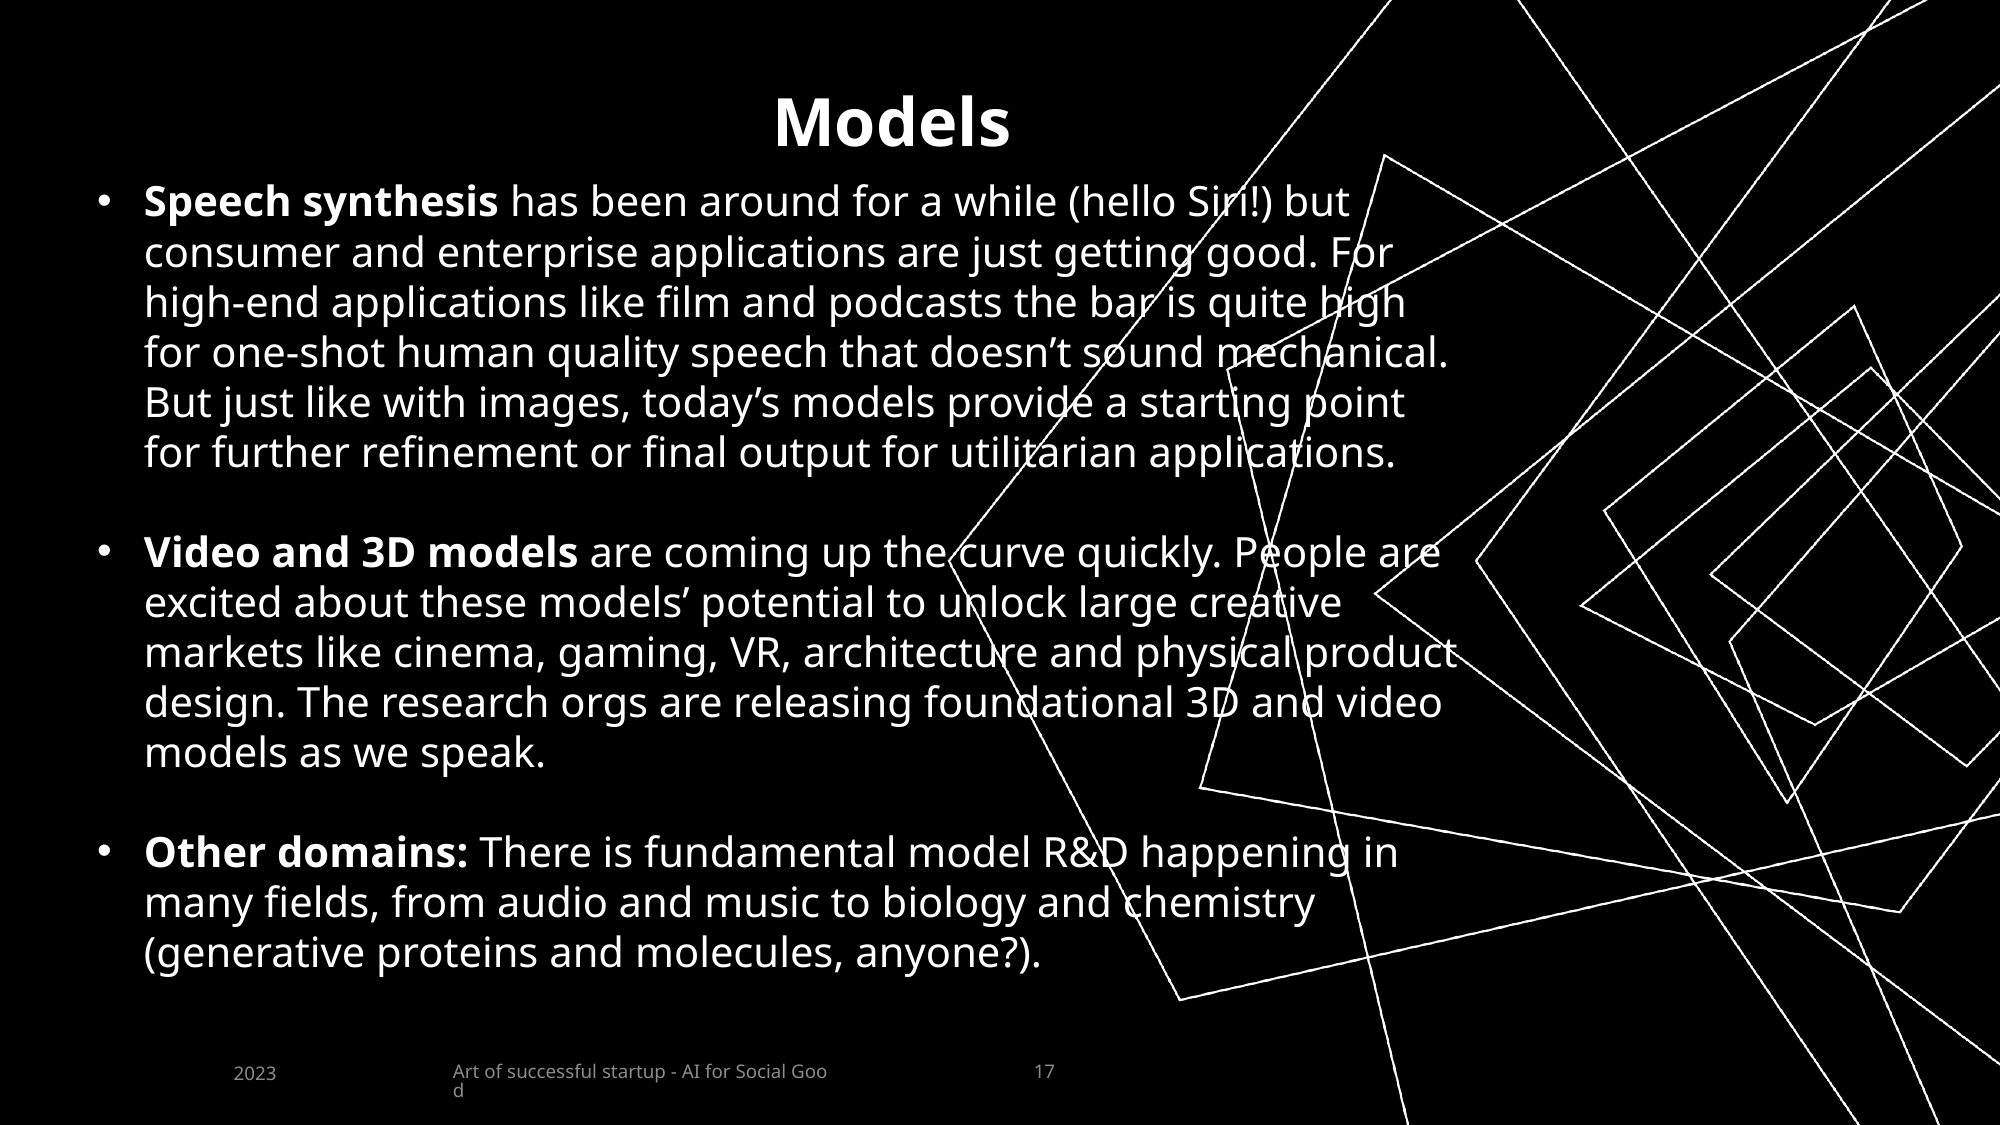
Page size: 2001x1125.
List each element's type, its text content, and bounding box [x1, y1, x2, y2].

text_box Speech synthesis has been around for a while (hello Siri!) but consumer and enterprise applications are just getting good. For high-end applications like film and podcasts the bar is quite high for one-shot human quality speech that doesn’t sound mechanical. But just like with images, today’s models provide a starting point for further refinement or final output for utilitarian applications. Video and 3D models are coming up the curve quickly. People are excited about these models’ potential to unlock large creative markets like cinema, gaming, VR, architecture and physical product design. The research orgs are releasing foundational 3D and video models as we speak. Other domains: There is fundamental model R&D happening in many fields, from audio and music to biology and chemistry (generative proteins and molecules, anyone?). [82, 167, 1481, 983]
picture [900, 0, 2000, 1125]
slide_number 17 [908, 1042, 1071, 1103]
text_box Models [757, 71, 1027, 167]
footer Art of successful startup - AI for Social Good [437, 1042, 846, 1103]
slide_number 2023 [218, 1042, 381, 1103]
